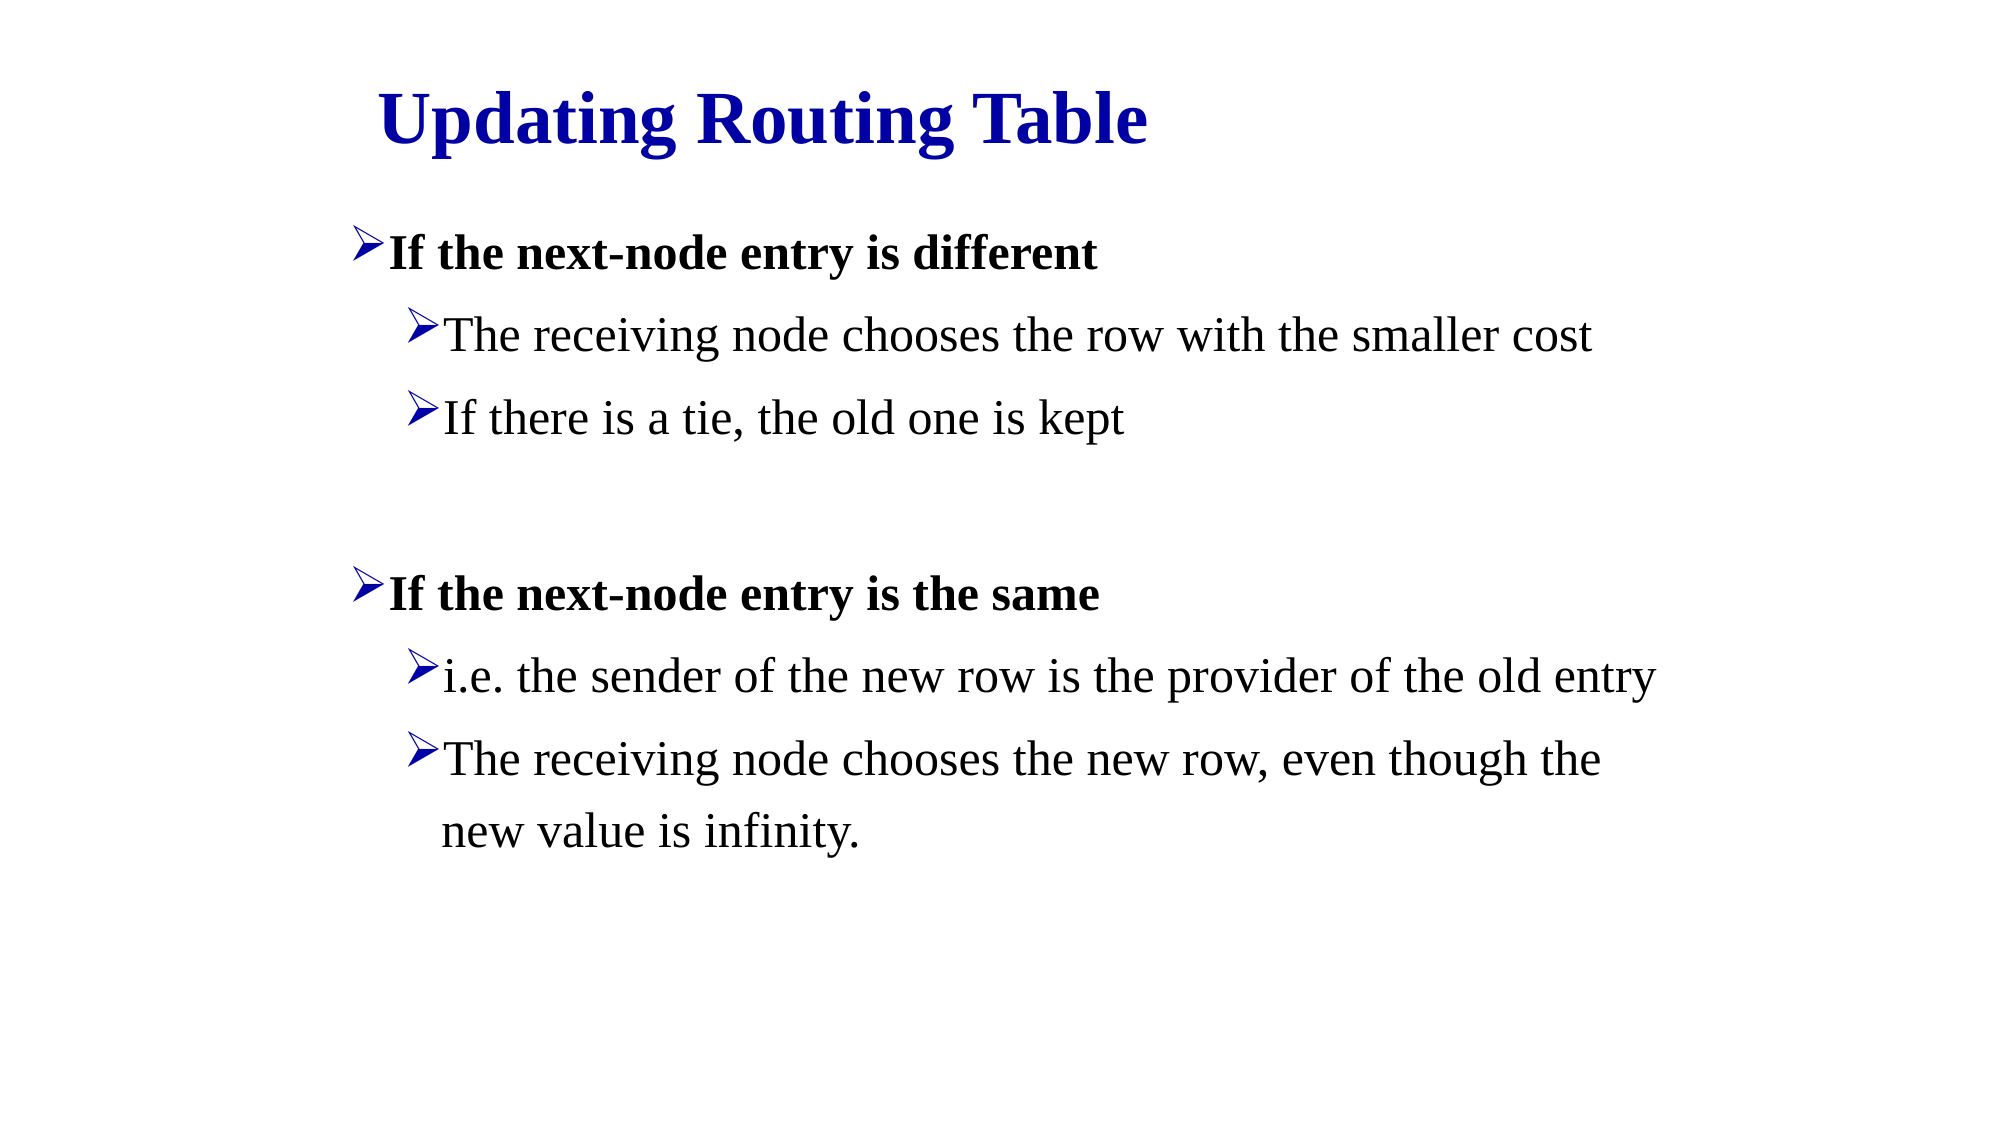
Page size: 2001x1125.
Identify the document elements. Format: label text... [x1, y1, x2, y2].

list If the next-node entry is different The receiving node chooses the row with the smaller cost If there is a tie, the old one is kept If the next-node entry is the same i.e. the sender of the new row is the provider of the old entry The receiving node chooses the new row, even though the new value is infinity. [312, 200, 1713, 1025]
title Updating Routing Table [362, 50, 1490, 188]
